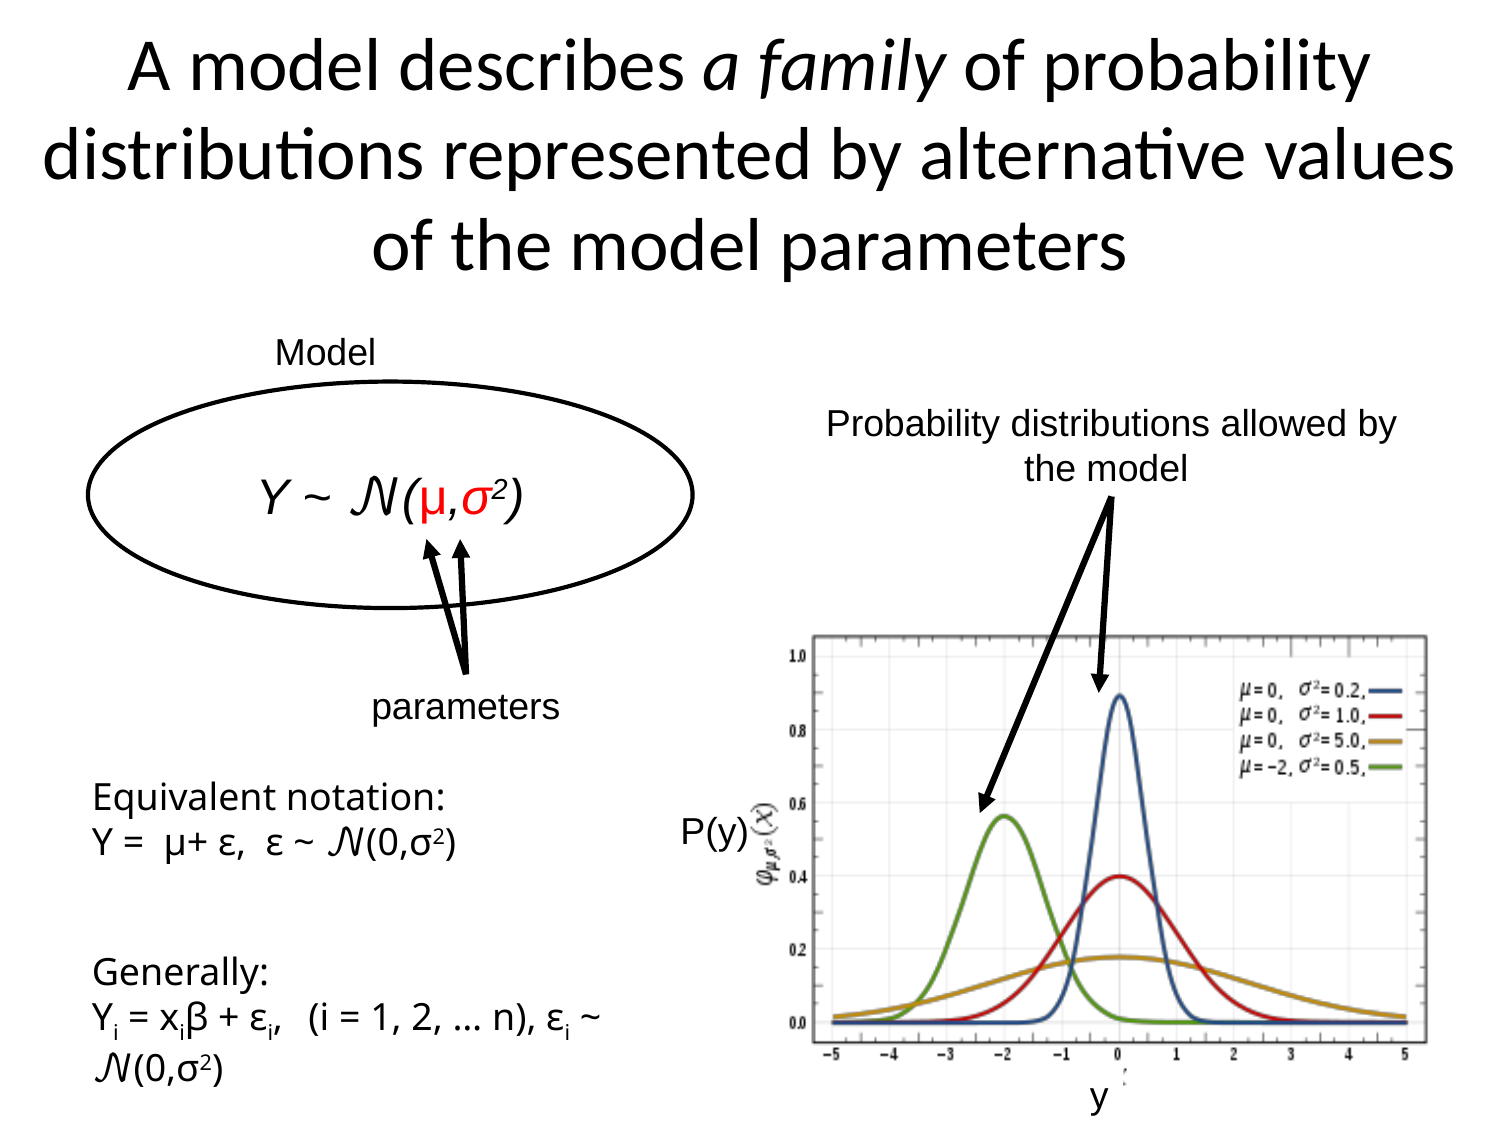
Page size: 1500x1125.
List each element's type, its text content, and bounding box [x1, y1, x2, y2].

text_box Probability distributions allowed by the model [810, 391, 1413, 497]
text_box parameters [356, 674, 576, 734]
title A model describes a family of probability distributions represented by alternative values of the model parameters [0, 0, 1500, 188]
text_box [426, 538, 458, 675]
text_box y [1074, 1102, 1124, 1124]
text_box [459, 538, 467, 675]
text_box Generally: Yi = xiβ + εi, (i = 1, 2, … n), εi ~ 𝒩(0,σ2) [77, 940, 679, 1097]
text_box Equivalent notation: Y = μ+ ε, ε ~ 𝒩(0,σ2) [77, 765, 679, 871]
text_box Model [259, 320, 392, 381]
picture [747, 626, 1436, 1094]
text_box P(y) [679, 799, 741, 860]
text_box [979, 497, 1112, 814]
text_box Y ~ 𝒩(μ,σ2) [85, 379, 695, 611]
